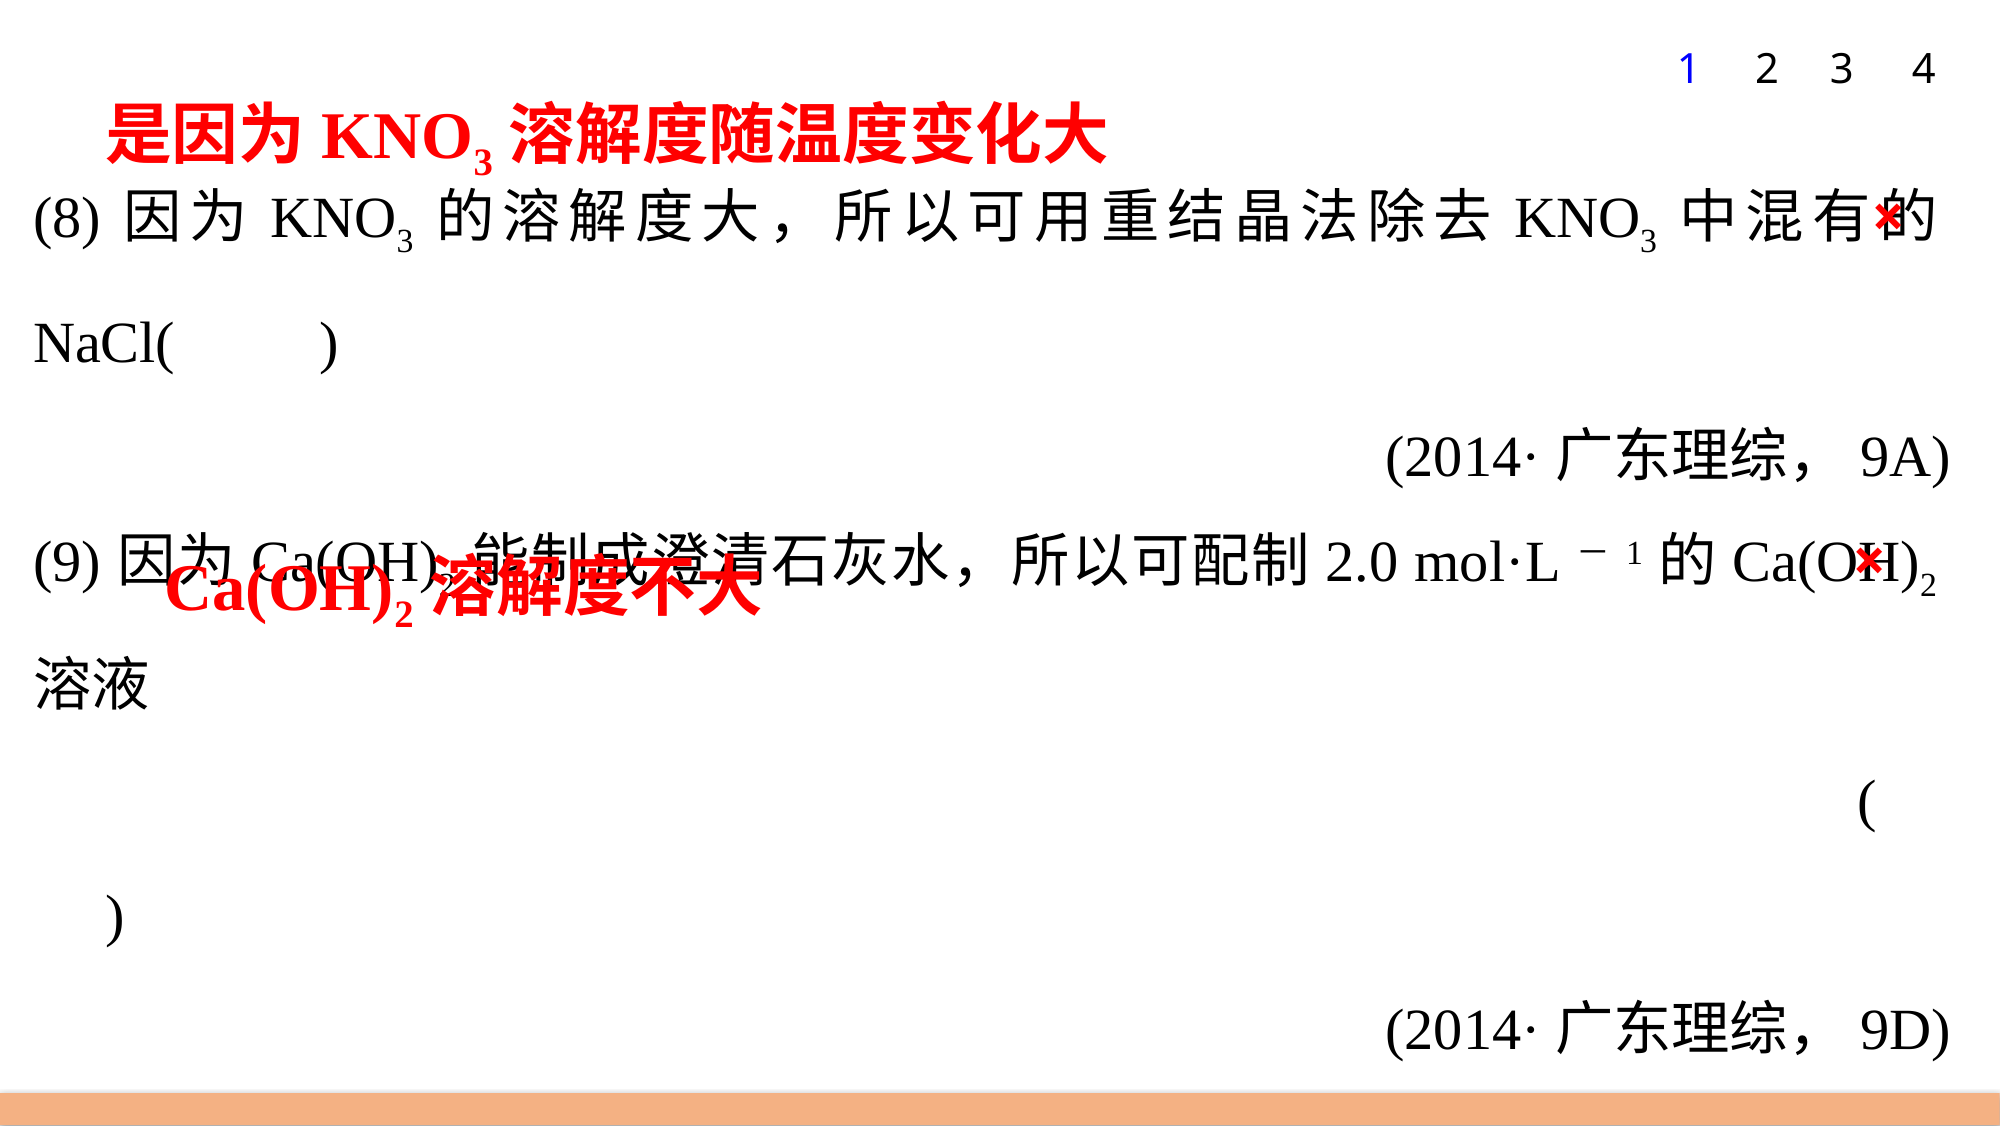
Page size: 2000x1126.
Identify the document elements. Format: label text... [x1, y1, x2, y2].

text_box 2 [1737, 19, 1800, 114]
text_box (8)因为KNO3的溶解度大，所以可用重结晶法除去KNO3中混有的NaCl( ) (2014·广东理综，9A) (9)因为Ca(OH)2能制成澄清石灰水，所以可配制2.0 mol·L－1的Ca(OH)2溶液 ( ) (2014·广东理综，9D) [18, 137, 1966, 1069]
text_box 4 [1890, 19, 1956, 114]
text_box × [1837, 516, 1901, 601]
text_box 是因为KNO3溶解度随温度变化大 [90, 39, 1136, 191]
text_box 1 [1655, 19, 1721, 114]
text_box [0, 1092, 2000, 1126]
text_box 3 [1816, 19, 1874, 114]
text_box Ca(OH)2溶解度不大 [149, 490, 786, 642]
text_box × [1856, 171, 1920, 257]
